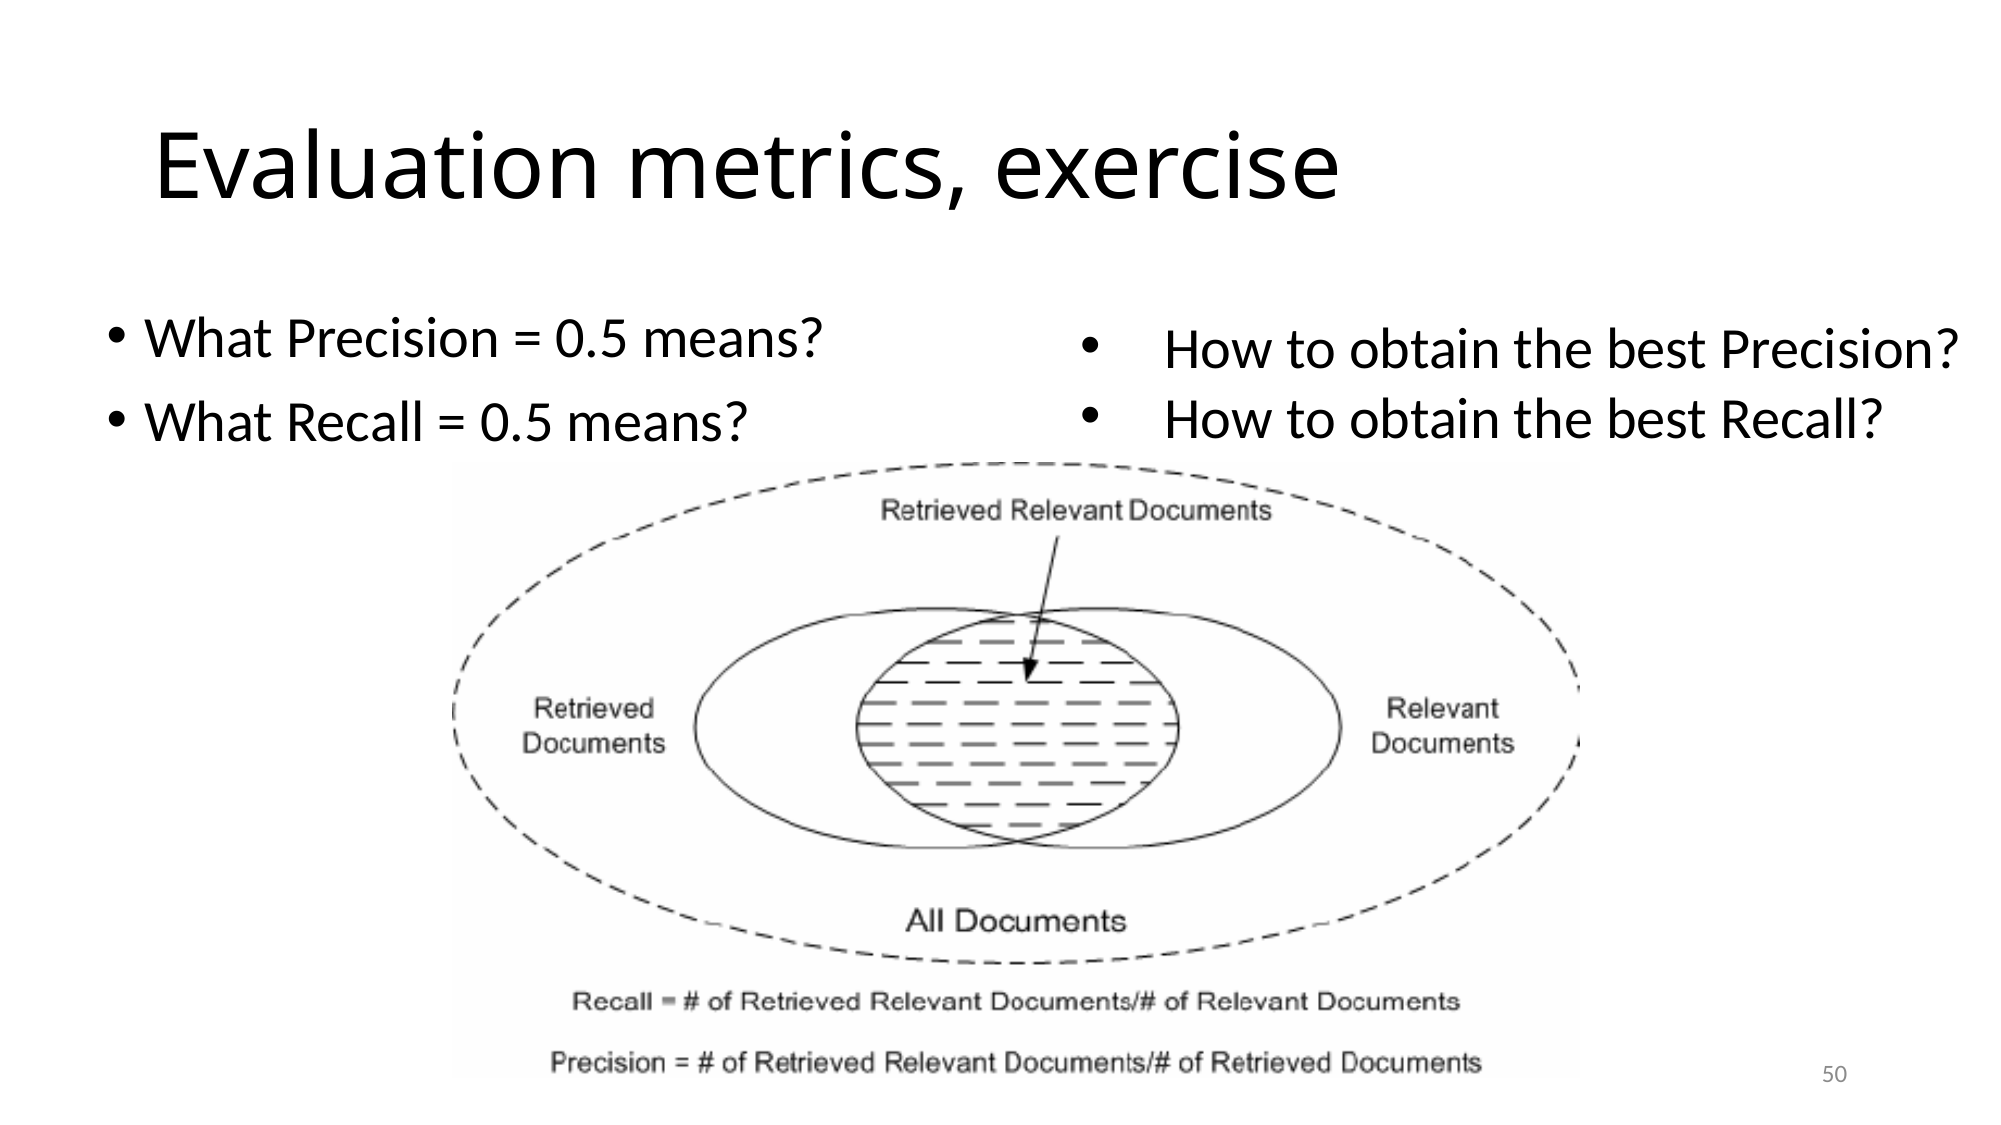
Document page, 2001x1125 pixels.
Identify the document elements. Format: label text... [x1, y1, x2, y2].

list What Precision = 0.5 means? What Recall = 0.5 means? [91, 299, 1970, 1014]
title Evaluation metrics, exercise [137, 59, 1863, 278]
slide_number 50 [1412, 1042, 1863, 1103]
picture [452, 462, 1580, 1078]
text_box How to obtain the best Precision? How to obtain the best Recall? [1065, 302, 1977, 458]
